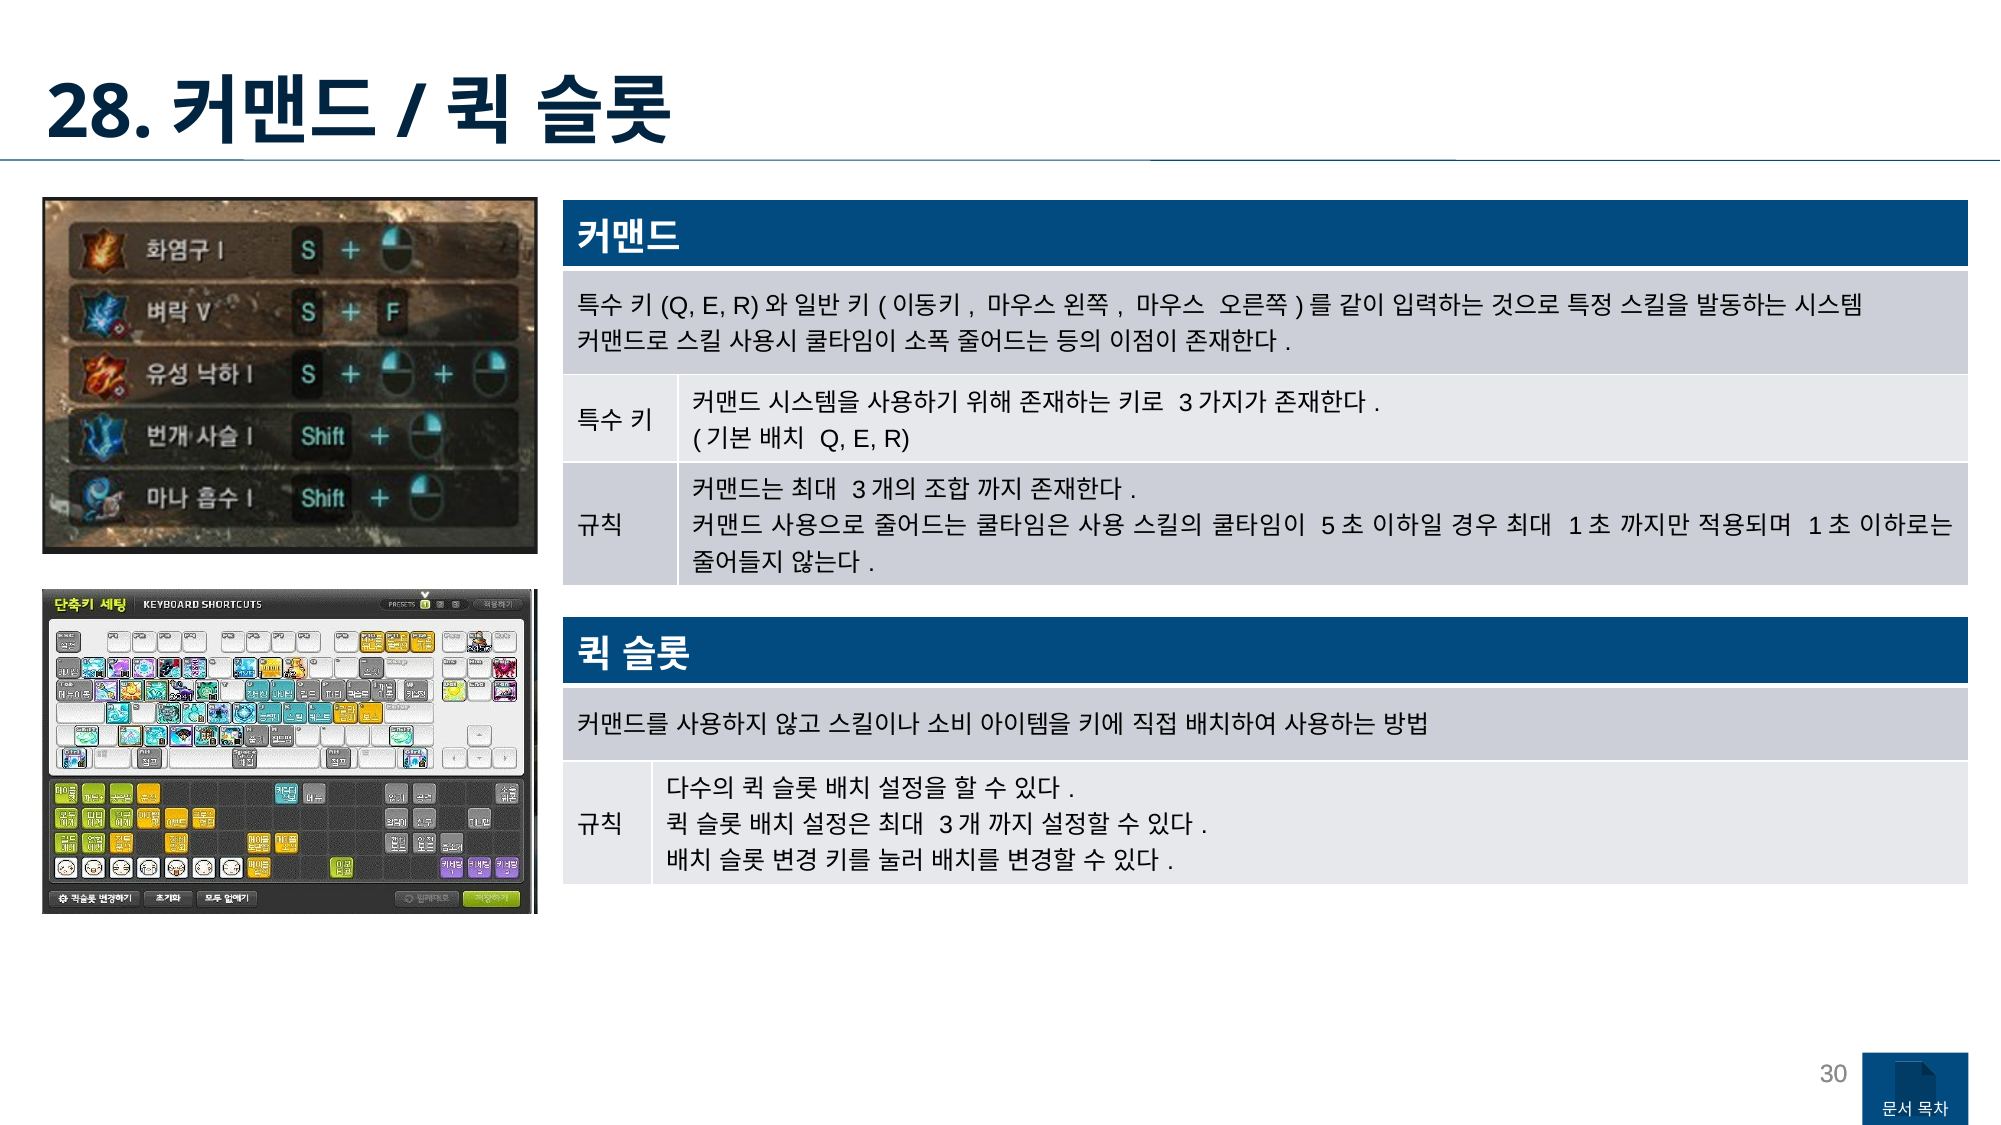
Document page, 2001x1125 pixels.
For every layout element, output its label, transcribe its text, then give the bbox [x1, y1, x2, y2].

text_box 30 [1412, 1042, 1863, 1103]
text_box 28.커맨드/퀵 슬롯 [31, 54, 791, 159]
table_cell 다수의 퀵 슬롯 배치 설정을 할 수 있다. 퀵 슬롯 배치 설정은 최대 3개 까지 설정할 수 있다. 배치 슬롯 변경 키를 눌러 배치를 변경할 수 있다. [653, 762, 1968, 884]
table_cell 규칙 [563, 463, 677, 585]
table_cell 커맨드를 사용하지 않고 스킬이나 소비 아이템을 키에 직접 배치하여 사용하는 방법 [563, 688, 1968, 760]
table_cell 특수 키(Q, E, R)와 일반 키(이동키, 마우스 왼쪽, 마우스 오른쪽)를 같이 입력하는 것으로 특정 스킬을 발동하는 시스템 커맨드로 스킬 사용시 쿨타임이 소폭 줄어드는 등의 이점이 존재한다. [563, 271, 1968, 374]
picture [42, 197, 538, 554]
table_cell 커맨드는 최대 3개의 조합 까지 존재한다. 커맨드 사용으로 줄어드는 쿨타임은 사용 스킬의 쿨타임이 5초 이하일 경우 최대 1초 까지만 적용되며 1초 이하로는 줄어들지 않는다. [679, 463, 1968, 585]
table_cell 커맨드 시스템을 사용하기 위해 존재하는 키로 3가지가 존재한다. (기본 배치 Q, E, R) [679, 375, 1968, 461]
table_header 퀵 슬롯 [563, 617, 1968, 683]
table_cell 특수 키 [563, 375, 677, 461]
text_box 문서 목차 [1861, 1052, 1970, 1125]
table_cell 규칙 [563, 762, 651, 884]
table_header 커맨드 [563, 200, 1968, 266]
picture [42, 589, 538, 914]
